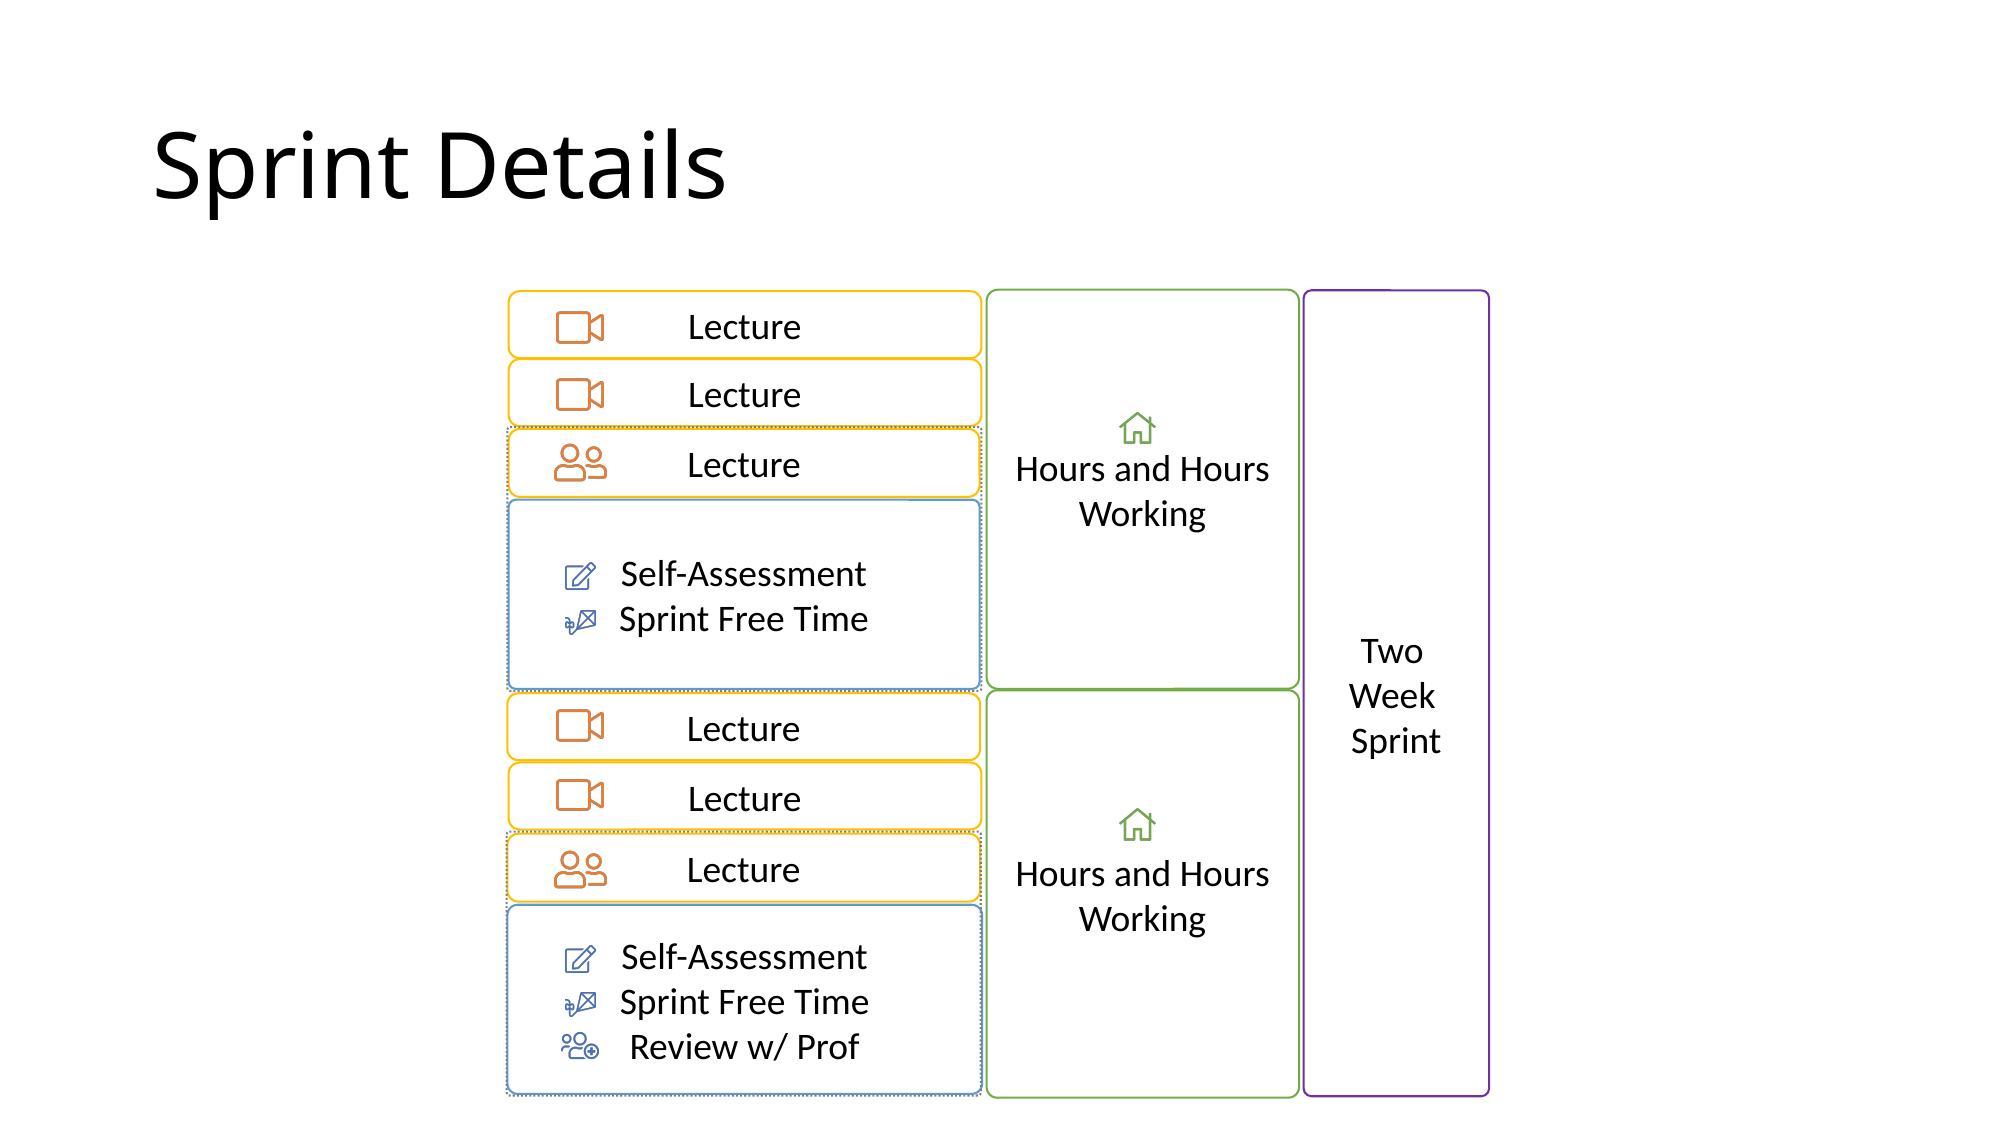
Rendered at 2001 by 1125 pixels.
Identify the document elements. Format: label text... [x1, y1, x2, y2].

picture [554, 848, 607, 891]
text_box [505, 830, 982, 1097]
title Sprint Details [137, 59, 1863, 278]
text_box Lecture [507, 290, 983, 359]
picture [561, 1030, 599, 1061]
picture [565, 992, 596, 1017]
picture [556, 373, 604, 416]
picture [556, 774, 604, 816]
text_box Hours and Hours Working [985, 288, 1301, 689]
text_box [506, 425, 983, 692]
text_box Hours and Hours Working [985, 689, 1301, 1099]
picture [565, 610, 596, 635]
picture [554, 441, 607, 484]
picture [556, 704, 604, 747]
text_box Lecture [507, 761, 983, 831]
picture [565, 945, 596, 973]
text_box Lecture [506, 692, 982, 761]
picture [1117, 806, 1158, 843]
text_box Two Week Sprint [1302, 289, 1491, 1098]
text_box Lecture [507, 358, 983, 427]
picture [1117, 410, 1158, 447]
picture [556, 306, 604, 349]
picture [565, 562, 596, 590]
